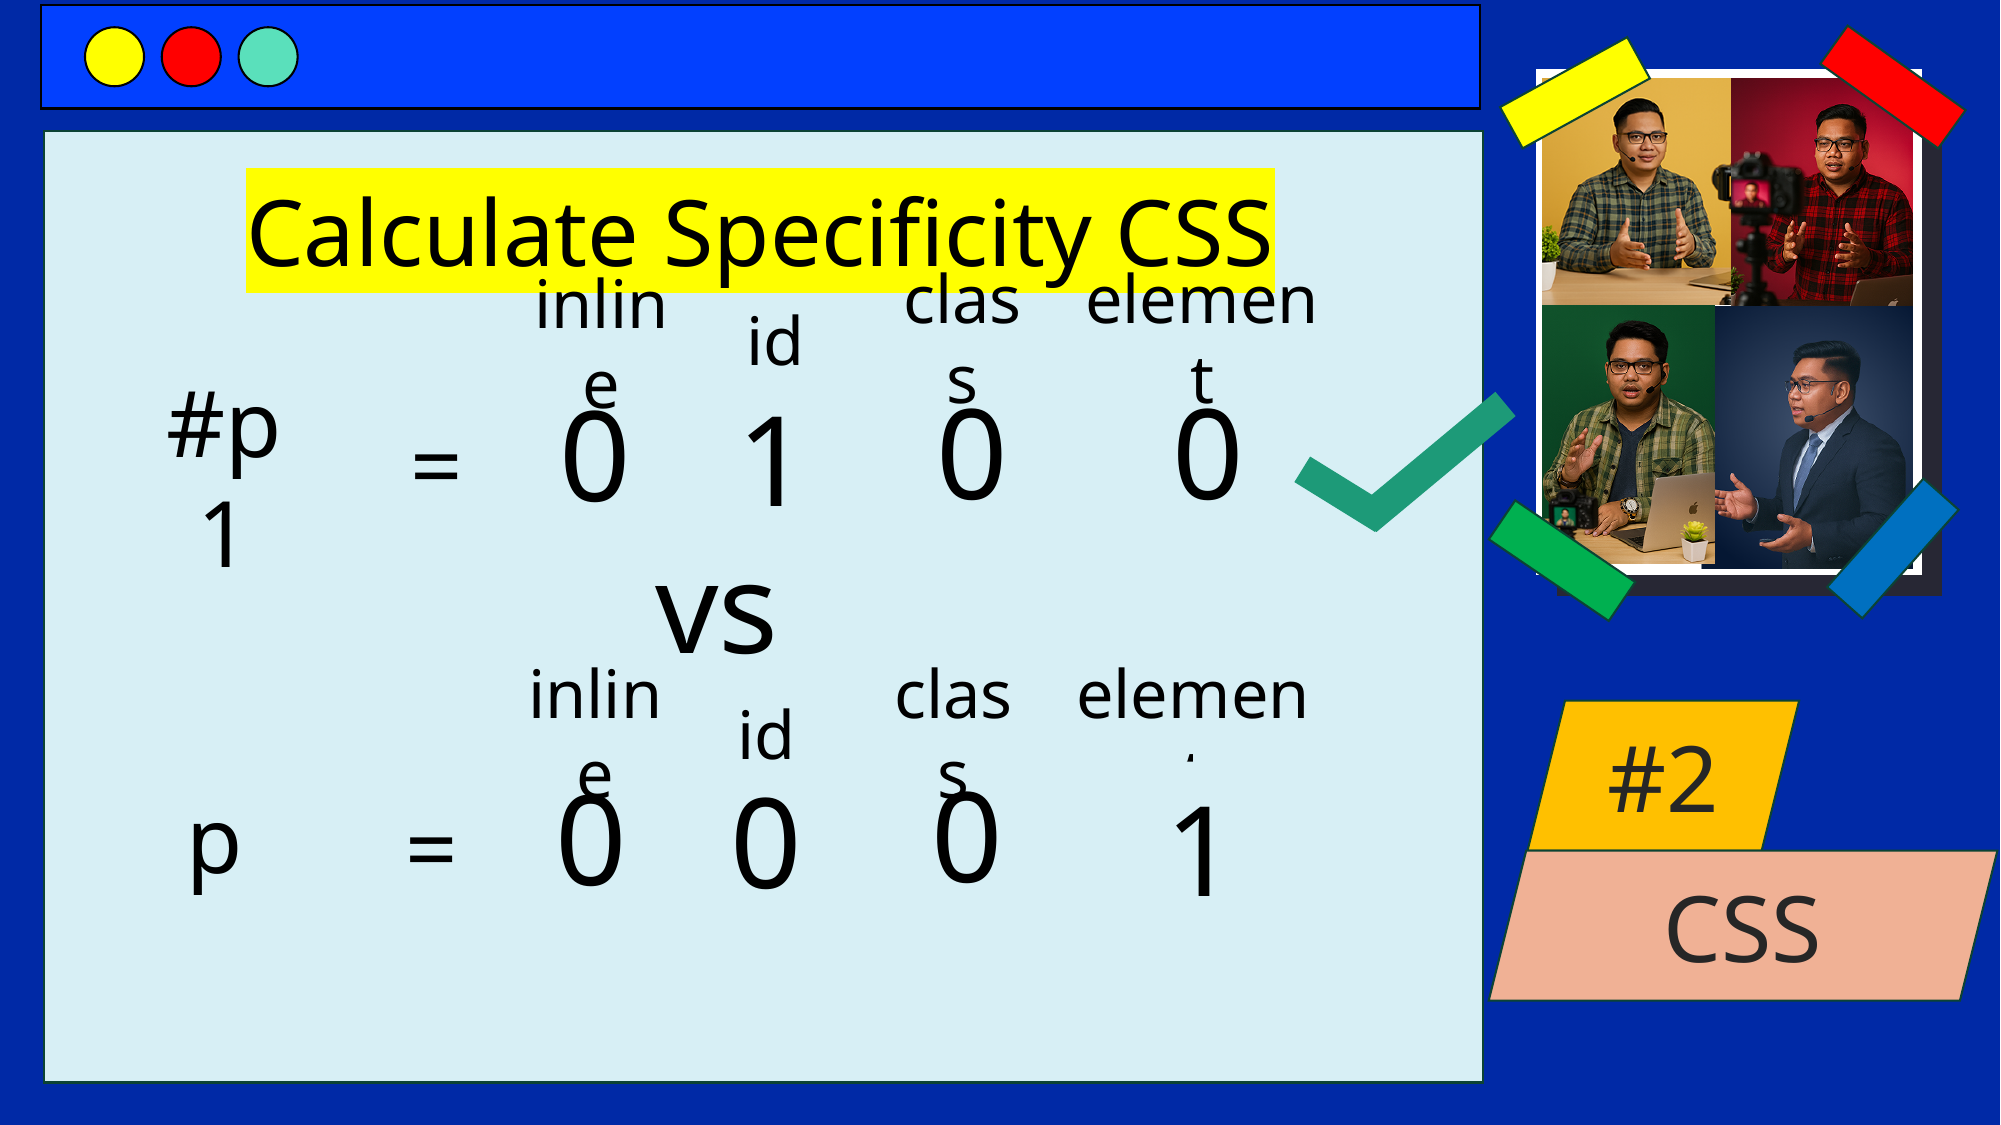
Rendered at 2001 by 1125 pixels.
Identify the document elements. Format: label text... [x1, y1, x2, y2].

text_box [41, 4, 1480, 109]
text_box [395, 364, 1295, 548]
text_box [43, 130, 1484, 1084]
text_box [71, 144, 1450, 922]
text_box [1489, 63, 1966, 621]
text_box #2 [1526, 699, 1801, 849]
text_box CSS [1487, 849, 1999, 1002]
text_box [1295, 445, 1527, 510]
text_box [391, 748, 1291, 931]
